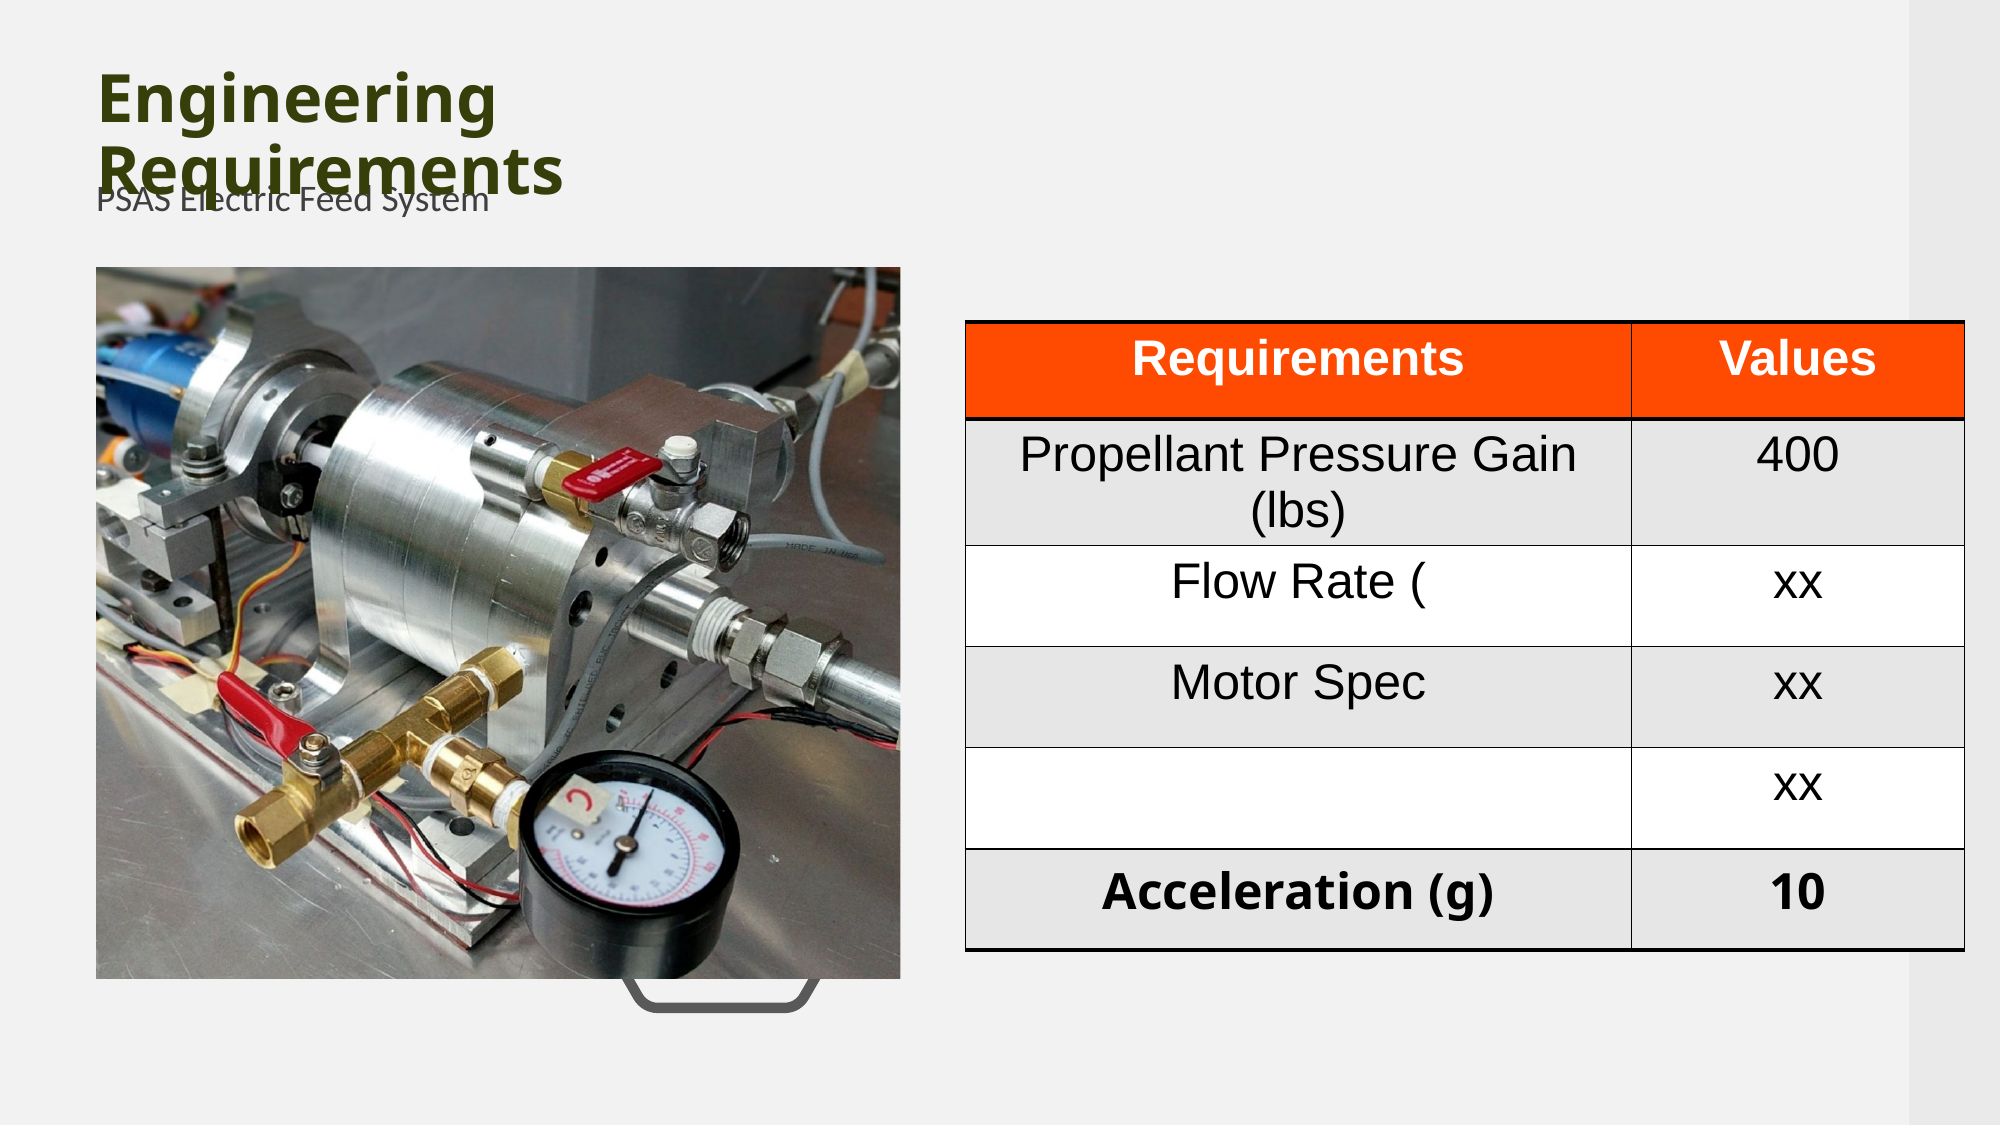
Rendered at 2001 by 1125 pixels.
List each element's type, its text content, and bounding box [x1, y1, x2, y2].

table_cell Propellant Pressure Gain (lbs) [966, 421, 1631, 545]
table_cell Acceleration (g) [966, 850, 1631, 948]
picture [95, 267, 901, 980]
table_cell 400 [1632, 421, 1964, 545]
table_cell xx [1632, 546, 1964, 646]
text_box [1909, 0, 2000, 1125]
table_cell 10 [1632, 850, 1964, 948]
table_cell xx [1632, 647, 1964, 747]
table_cell Motor Spec [966, 647, 1631, 747]
text_box [632, 987, 810, 1008]
table_cell xx [1632, 748, 1964, 848]
table_header Requirements [966, 324, 1631, 417]
list PSAS Electric Feed System [96, 179, 994, 239]
table_cell [966, 748, 1631, 848]
title Engineering Requirements [96, 101, 873, 173]
table_header Values [1632, 324, 1964, 417]
table_cell Flow Rate ( [966, 546, 1631, 646]
